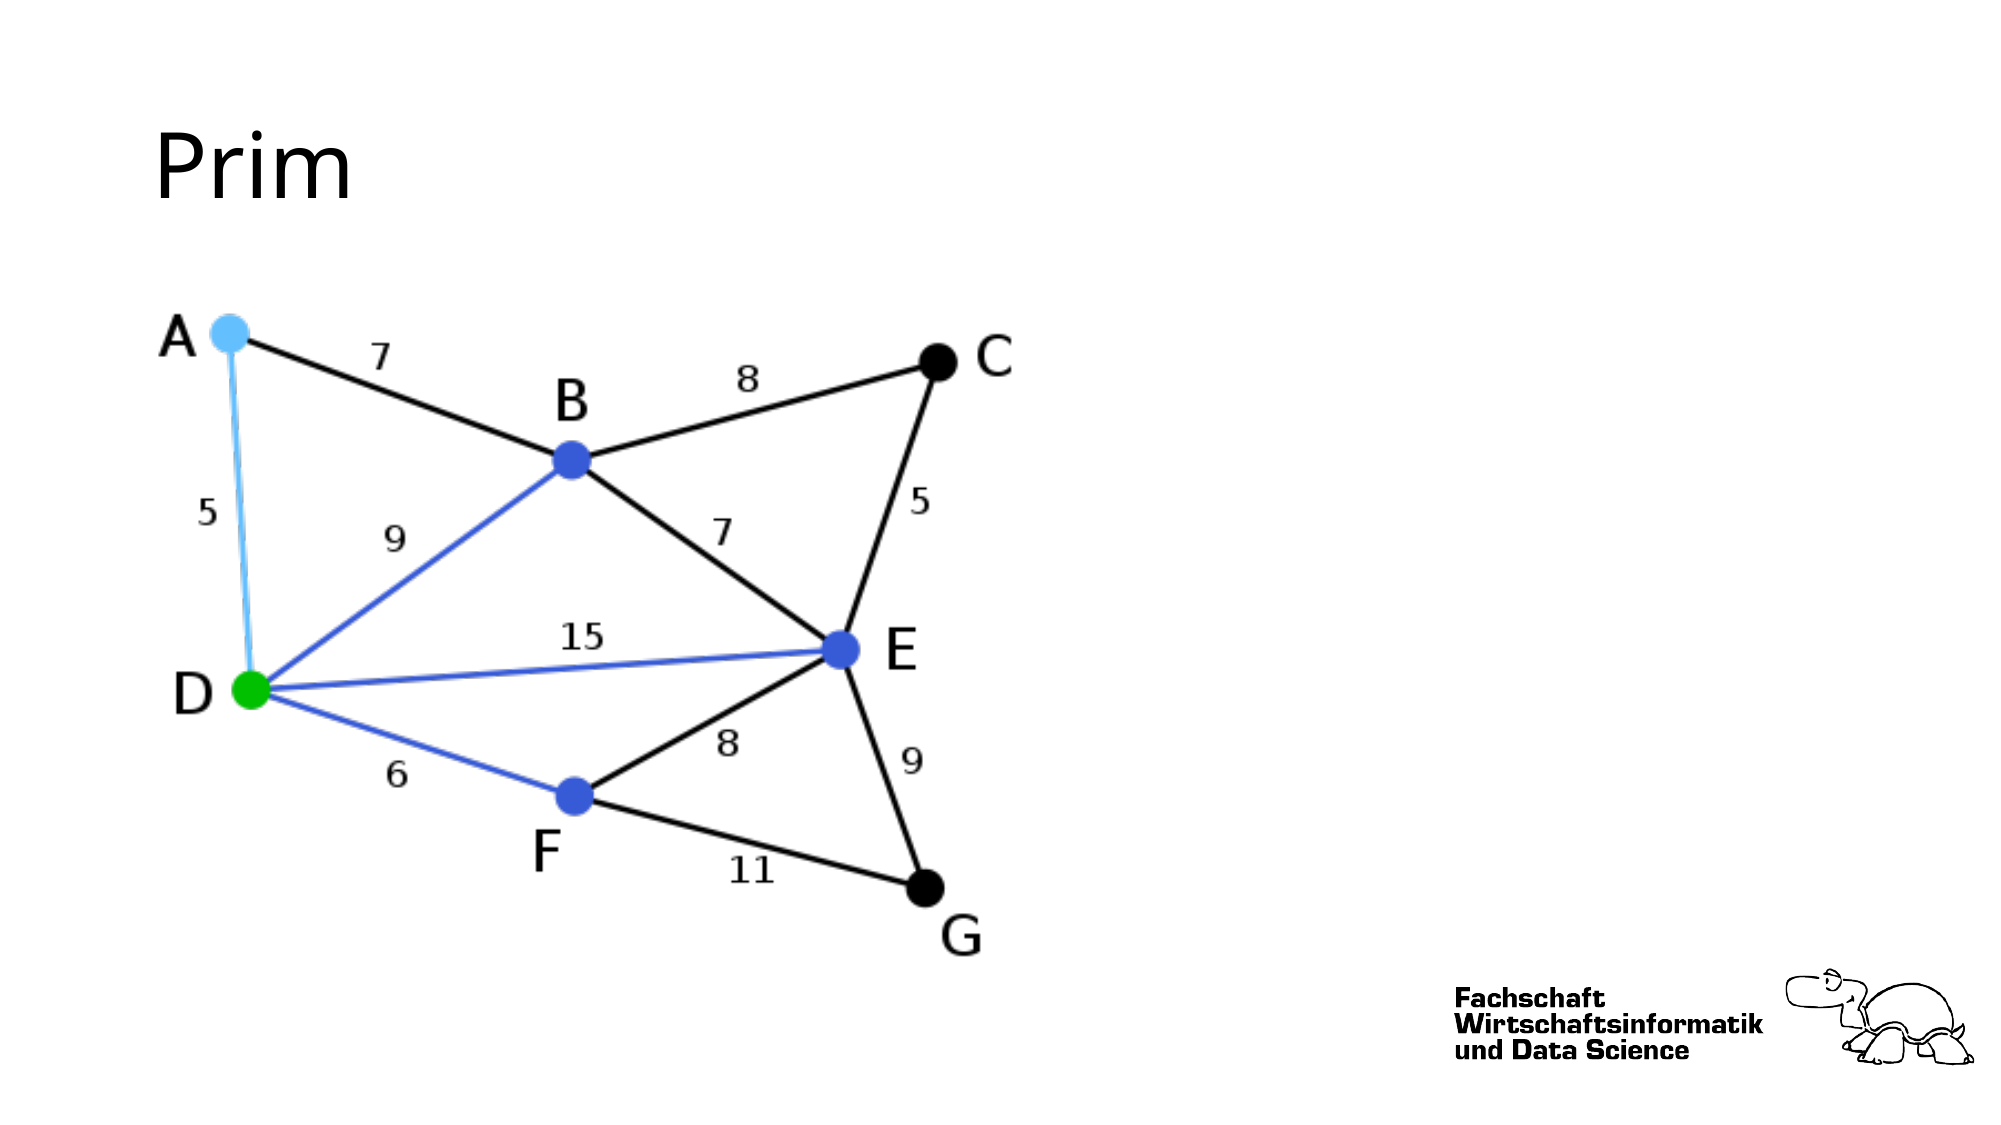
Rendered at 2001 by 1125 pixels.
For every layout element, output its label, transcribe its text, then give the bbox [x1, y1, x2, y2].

picture [1438, 958, 1983, 1076]
title Prim [137, 59, 1863, 278]
picture [137, 277, 1025, 1021]
